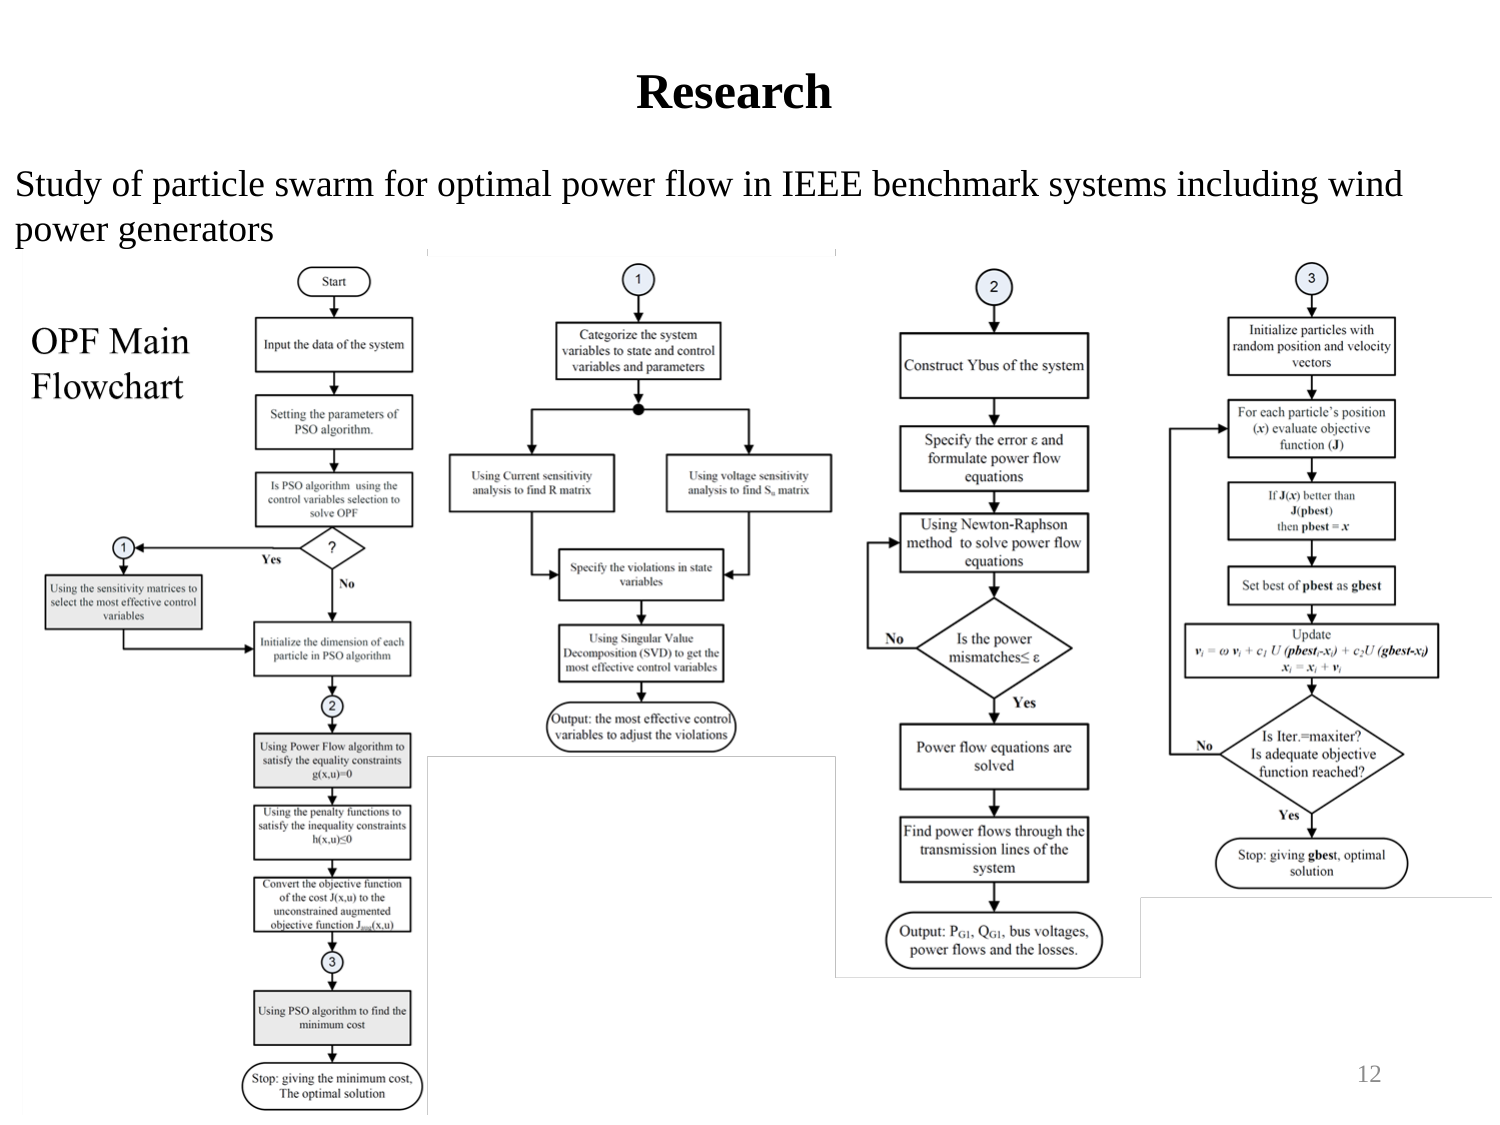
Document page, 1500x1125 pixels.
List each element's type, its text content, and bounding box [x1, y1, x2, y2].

text_box Study of particle swarm for optimal power flow in IEEE benchmark systems including wind power generators [0, 151, 1476, 257]
picture [7, 249, 1493, 1115]
text_box Research [177, 51, 1291, 127]
